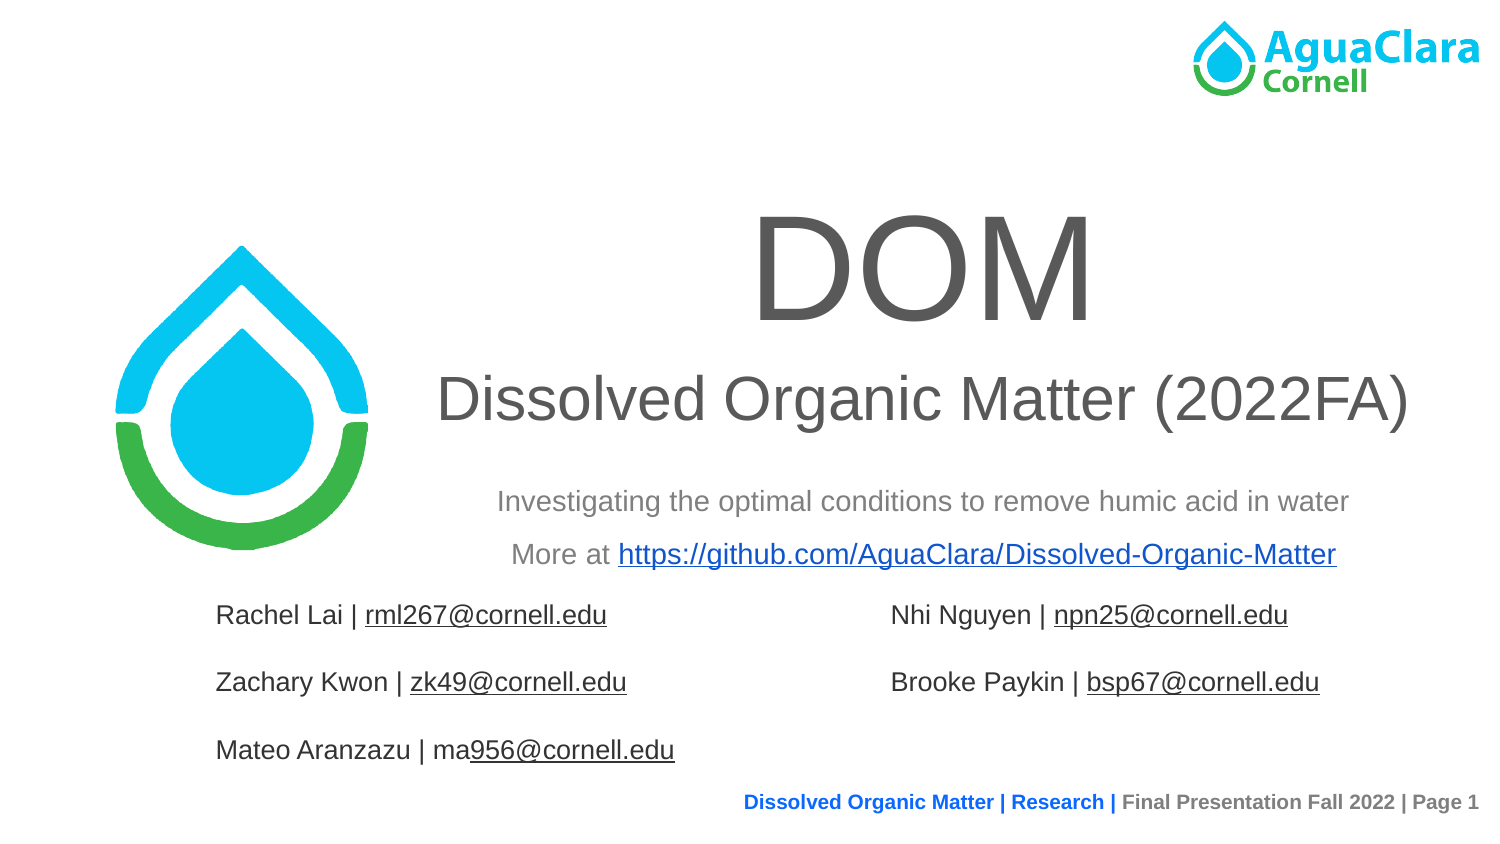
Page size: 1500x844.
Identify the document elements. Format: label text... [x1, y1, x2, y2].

picture [0, 175, 482, 632]
text_box Rachel Lai | rml267@cornell.edu Nhi Nguyen | npn25@cornell.edu [50, 589, 1377, 658]
picture [1180, 12, 1488, 110]
text_box Dissolved Organic Matter (2022FA) [485, 342, 1459, 440]
text_box Investigating the optimal conditions to remove humic acid in water More at https://github.com/AguaClara/Dissolved-Organic-Matter [485, 457, 1454, 555]
text_box Zachary Kwon | zk49@cornell.edu Brooke Paykin | bsp67@cornell.edu [50, 657, 1351, 725]
text_box DOM [511, 162, 1337, 342]
text_box Dissolved Organic Matter | Research | Final Presentation Fall 2022 | Page 1 [632, 781, 1500, 844]
text_box Mateo Aranzazu | ma956@cornell.edu [50, 725, 1351, 793]
